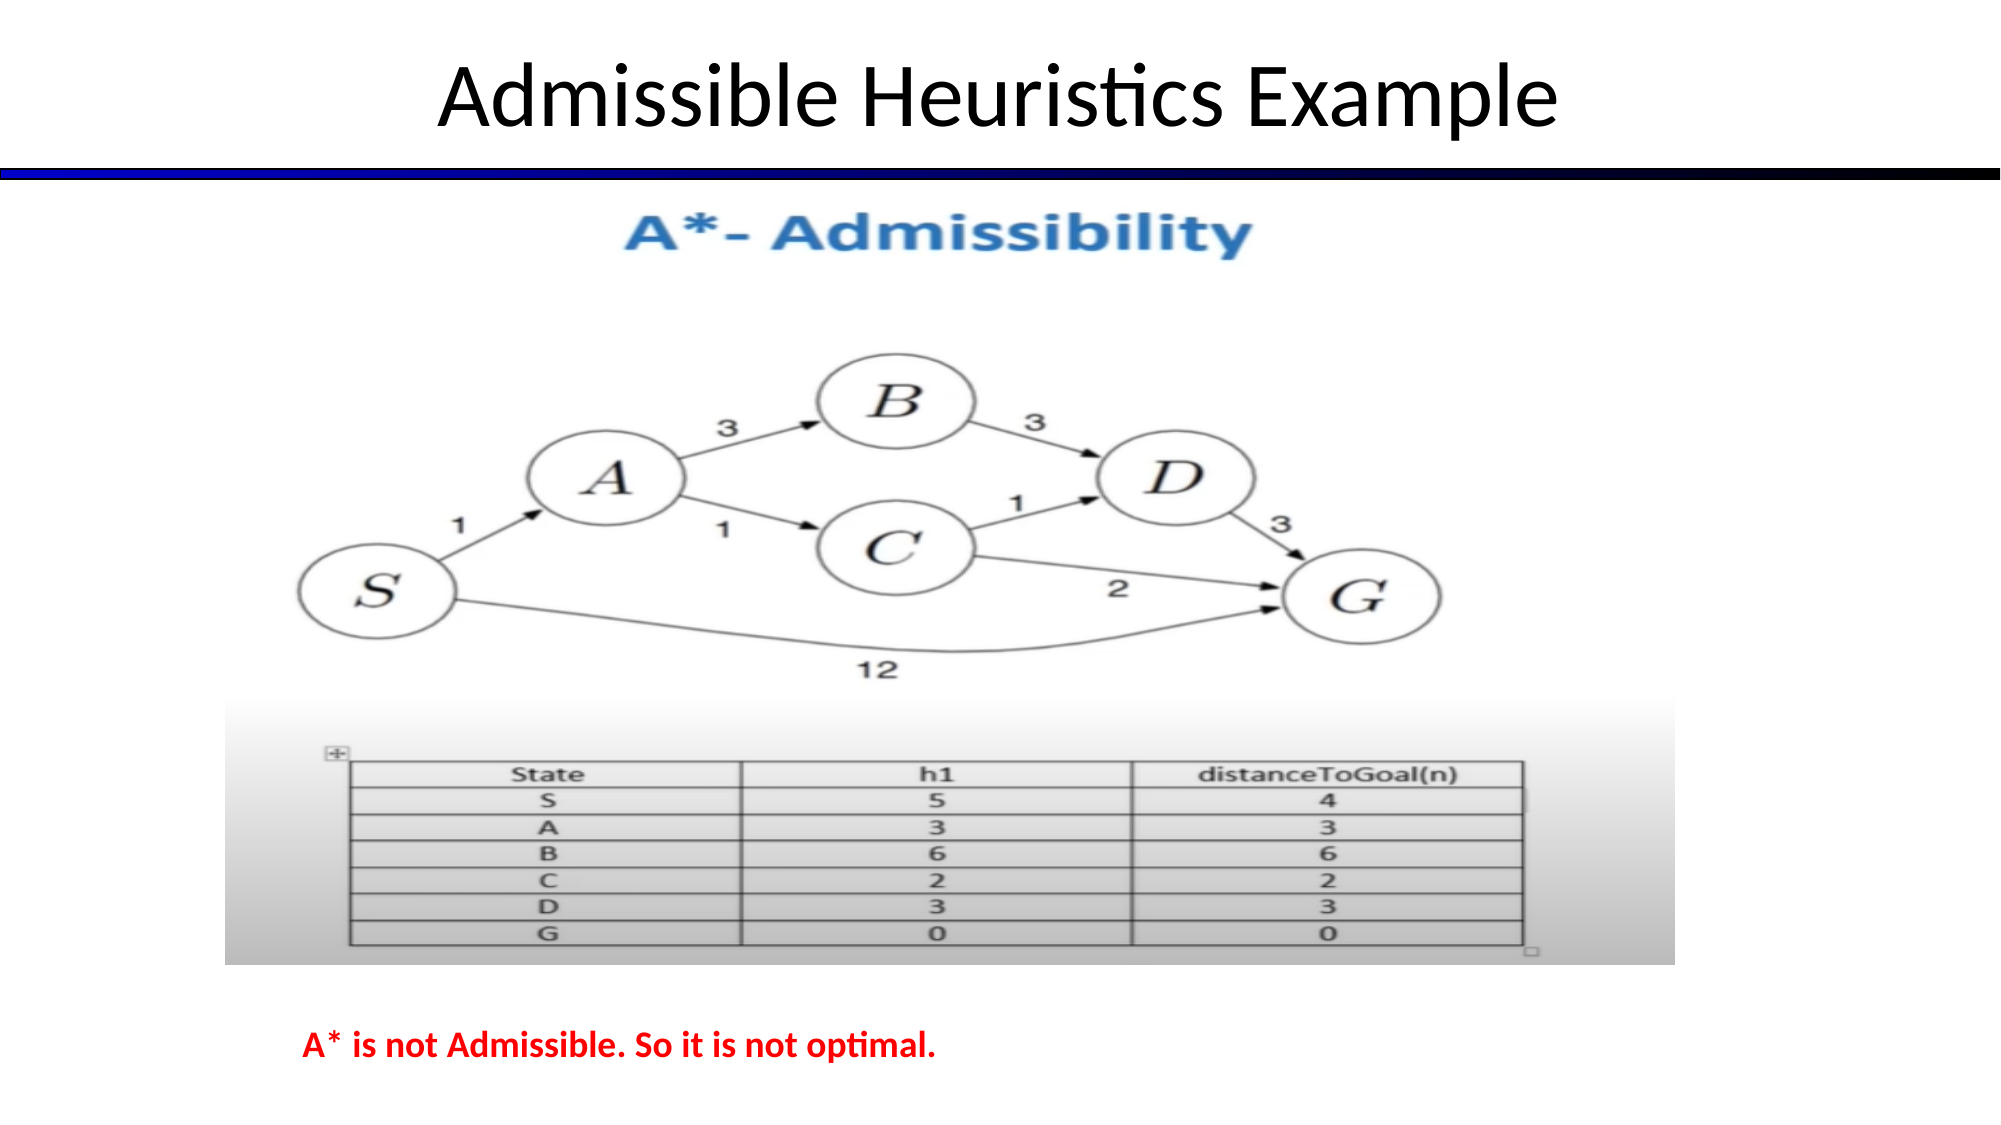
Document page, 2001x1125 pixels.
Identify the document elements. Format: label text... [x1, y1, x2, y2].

text_box A* is not Admissible. So it is not optimal. [287, 1012, 1250, 1073]
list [224, 180, 1676, 965]
title Admissible Heuristics Example [0, 0, 2000, 184]
